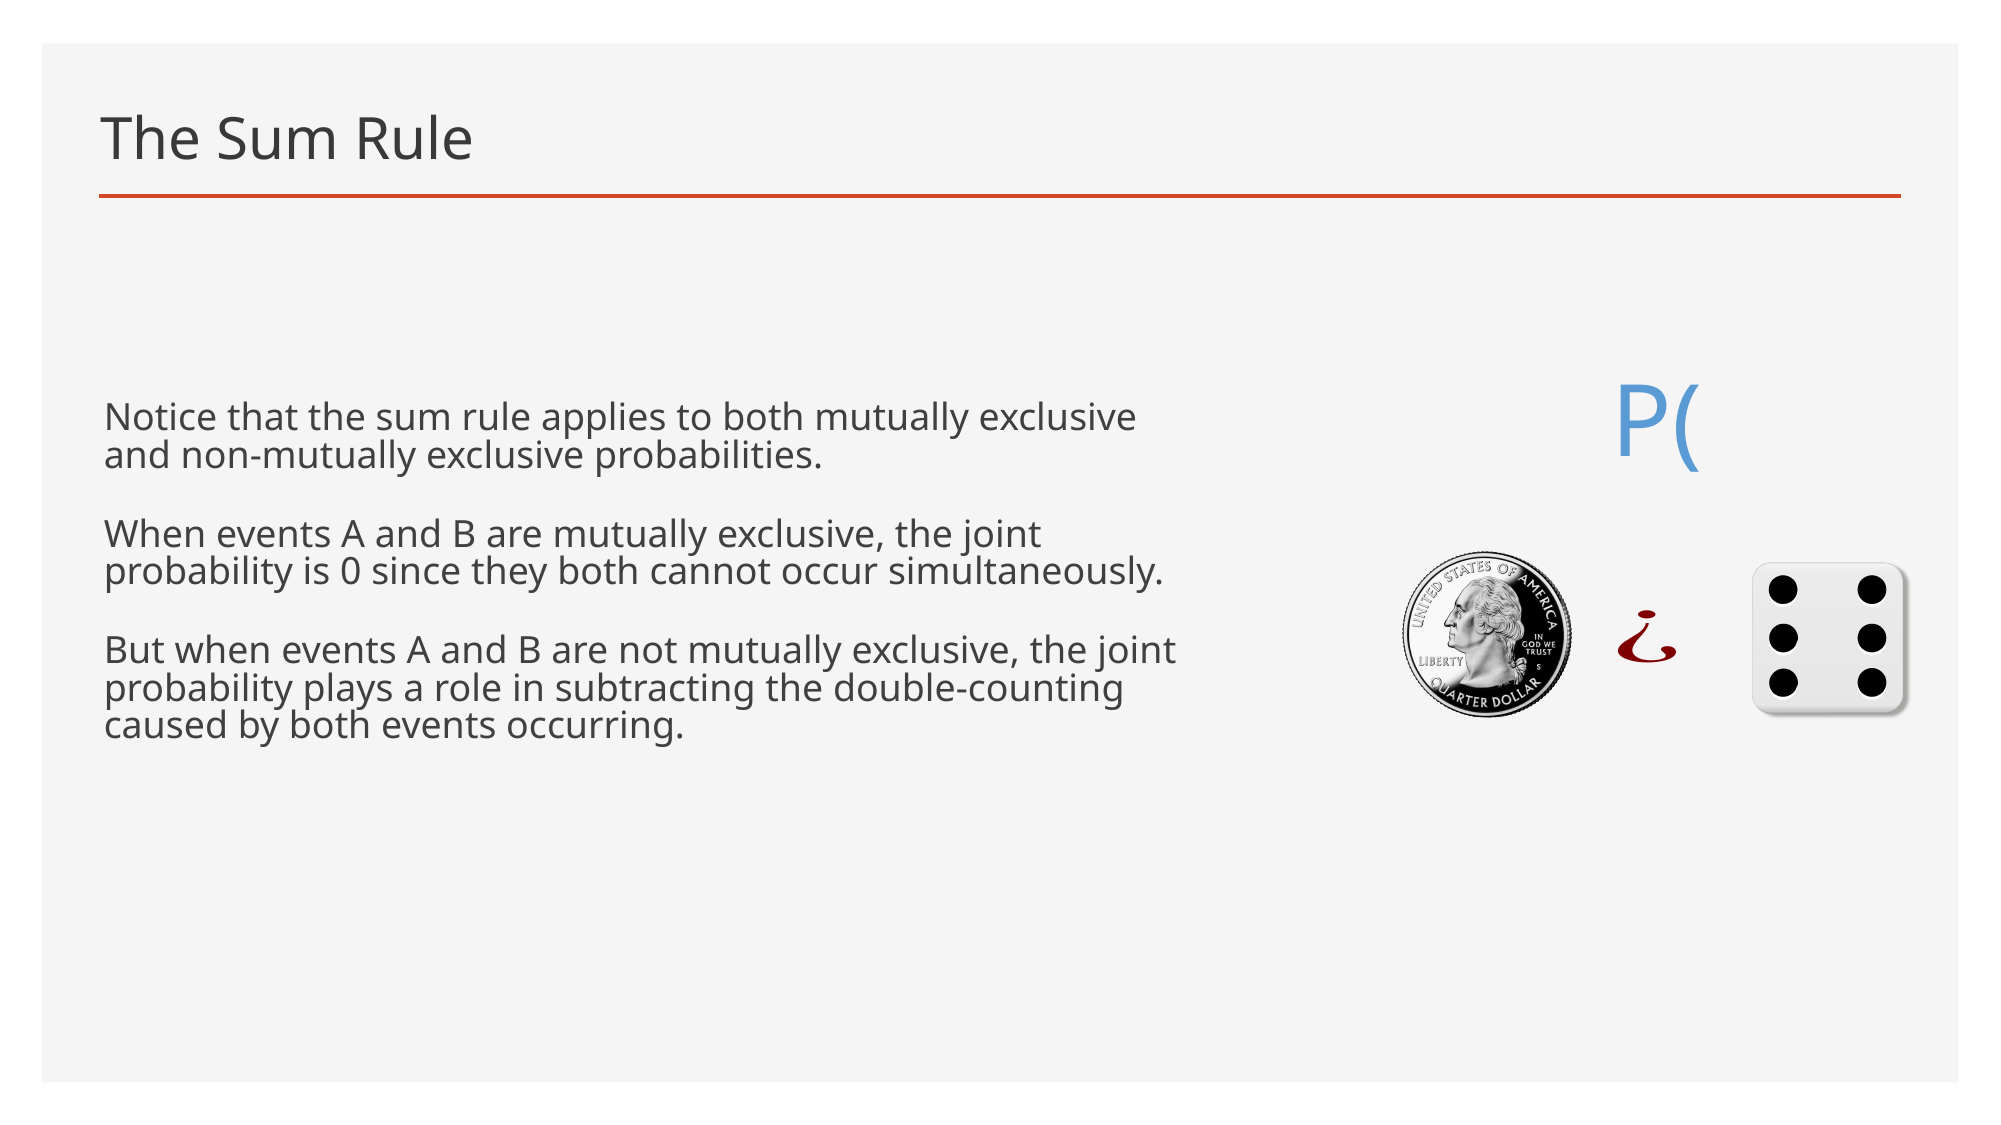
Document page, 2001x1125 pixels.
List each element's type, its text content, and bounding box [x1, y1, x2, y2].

picture [1402, 551, 1572, 718]
title The Sum Rule [85, 73, 1089, 179]
picture [1752, 562, 1912, 720]
